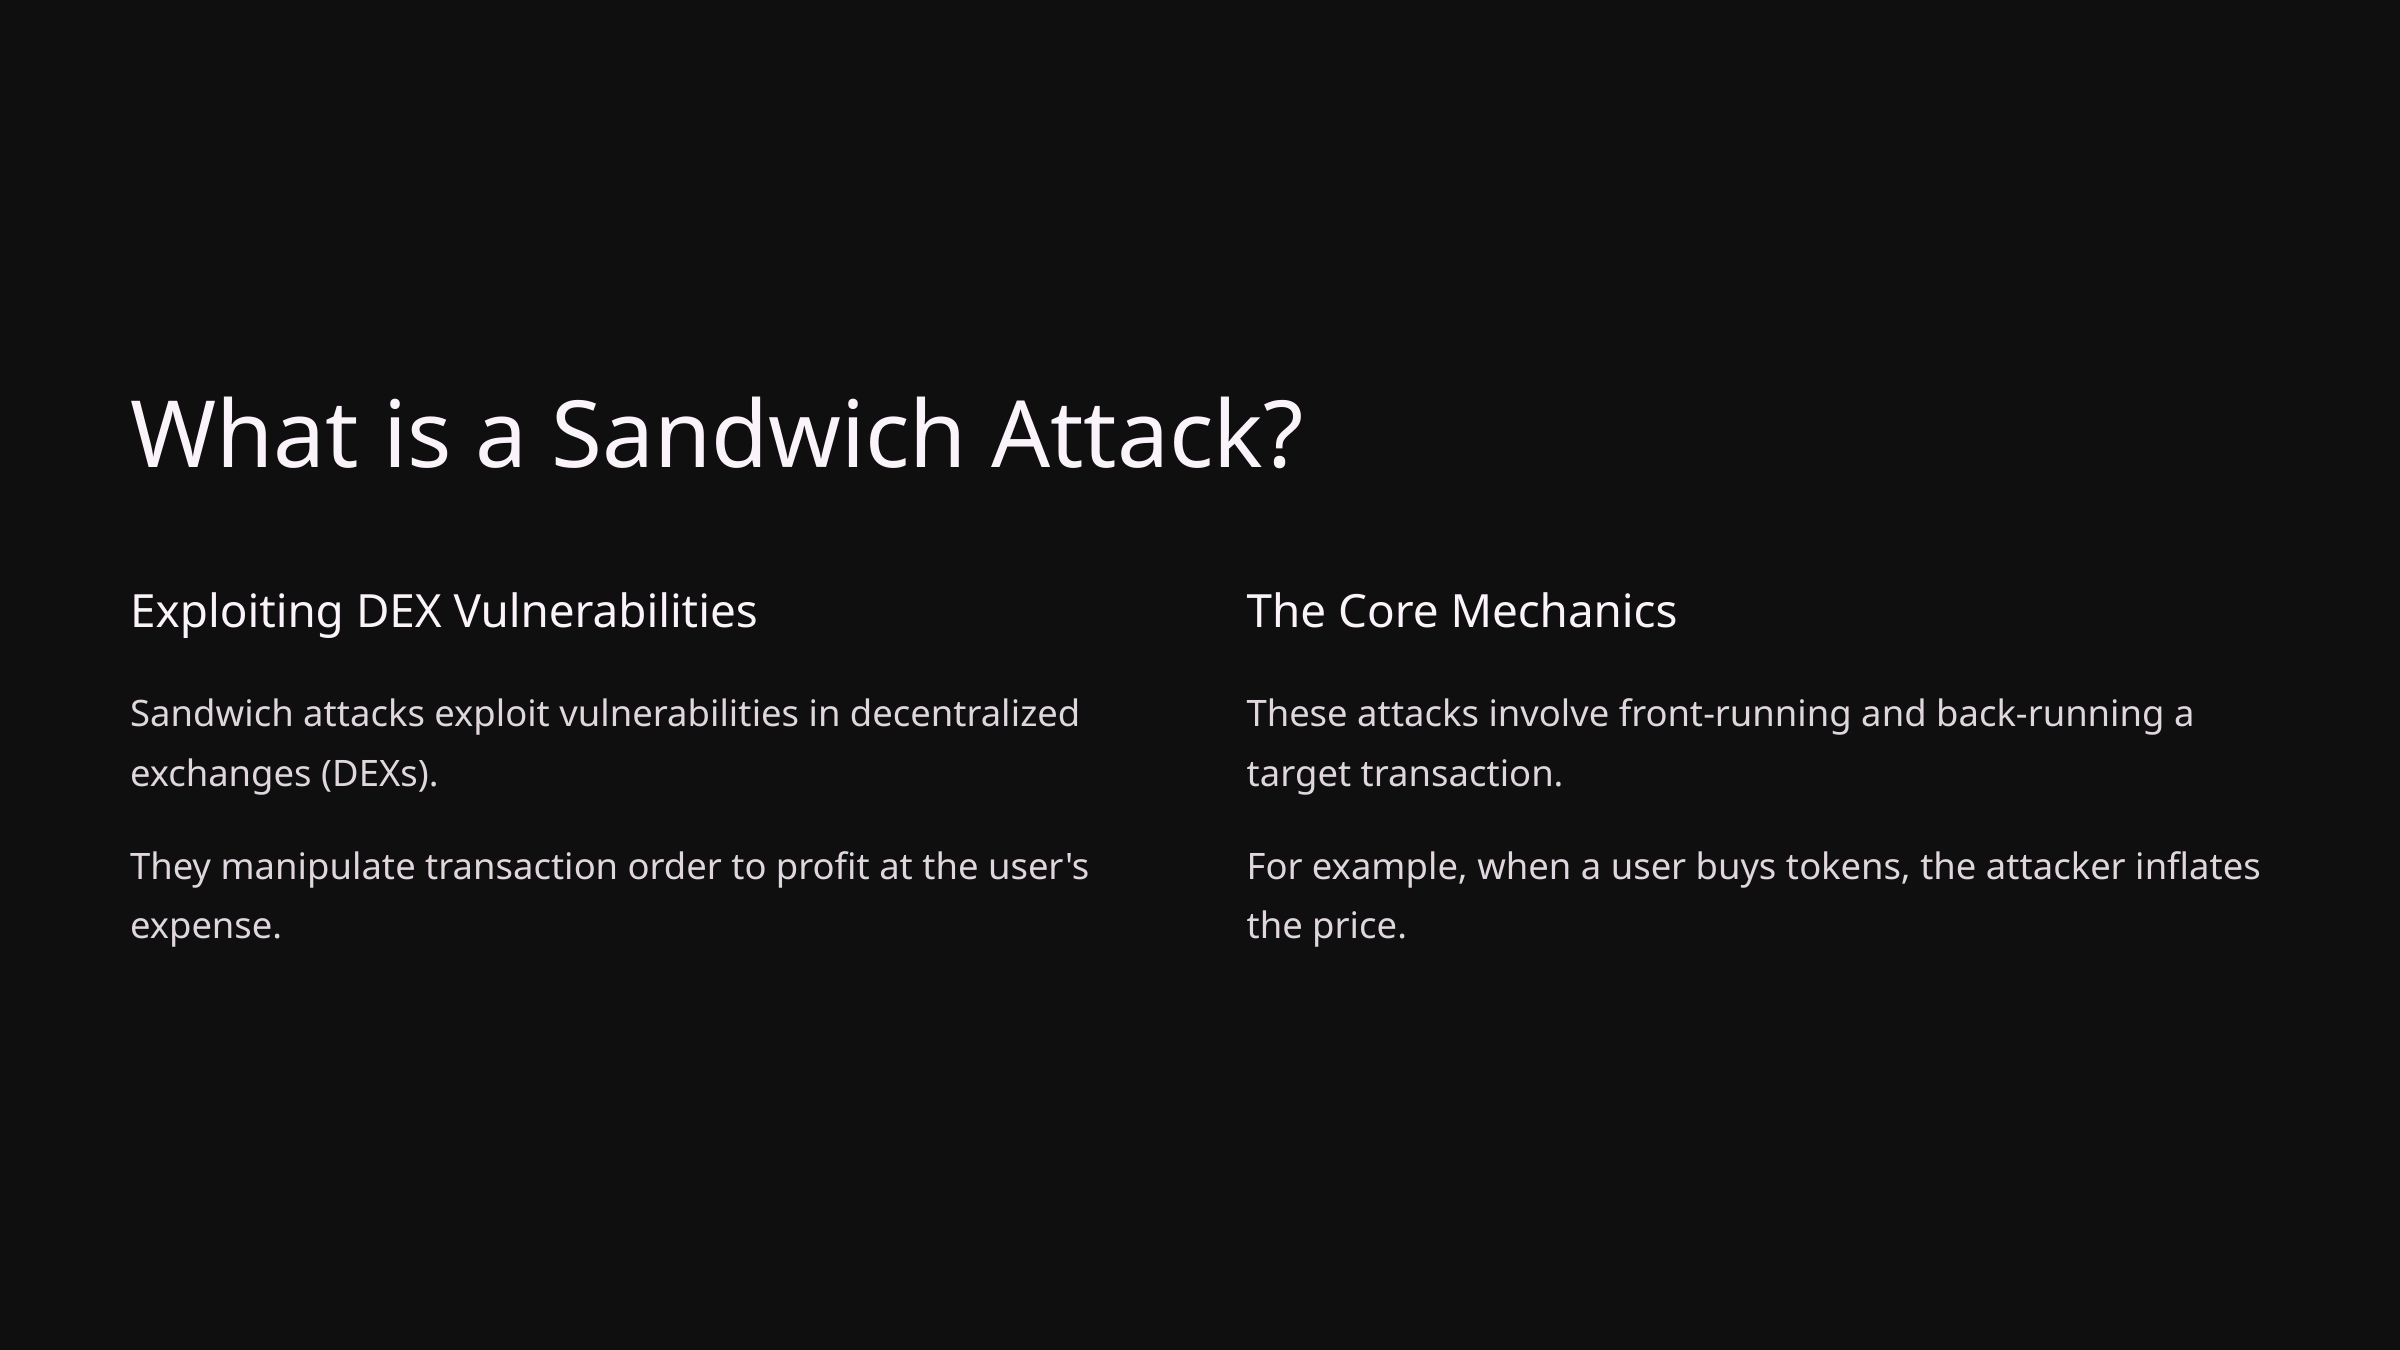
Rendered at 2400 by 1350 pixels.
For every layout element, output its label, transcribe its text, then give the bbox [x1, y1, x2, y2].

text_box They manipulate transaction order to profit at the user's expense. [130, 827, 1155, 947]
text_box The Core Mechanics [1246, 579, 1749, 638]
text_box Sandwich attacks exploit vulnerabilities in decentralized exchanges (DEXs). [130, 674, 1155, 794]
text_box For example, when a user buys tokens, the attacker inflates the price. [1246, 827, 2271, 947]
text_box Exploiting DEX Vulnerabilities [130, 579, 967, 638]
text_box What is a Sandwich Attack? [130, 370, 1582, 487]
text_box These attacks involve front-running and back-running a target transaction. [1246, 674, 2271, 794]
